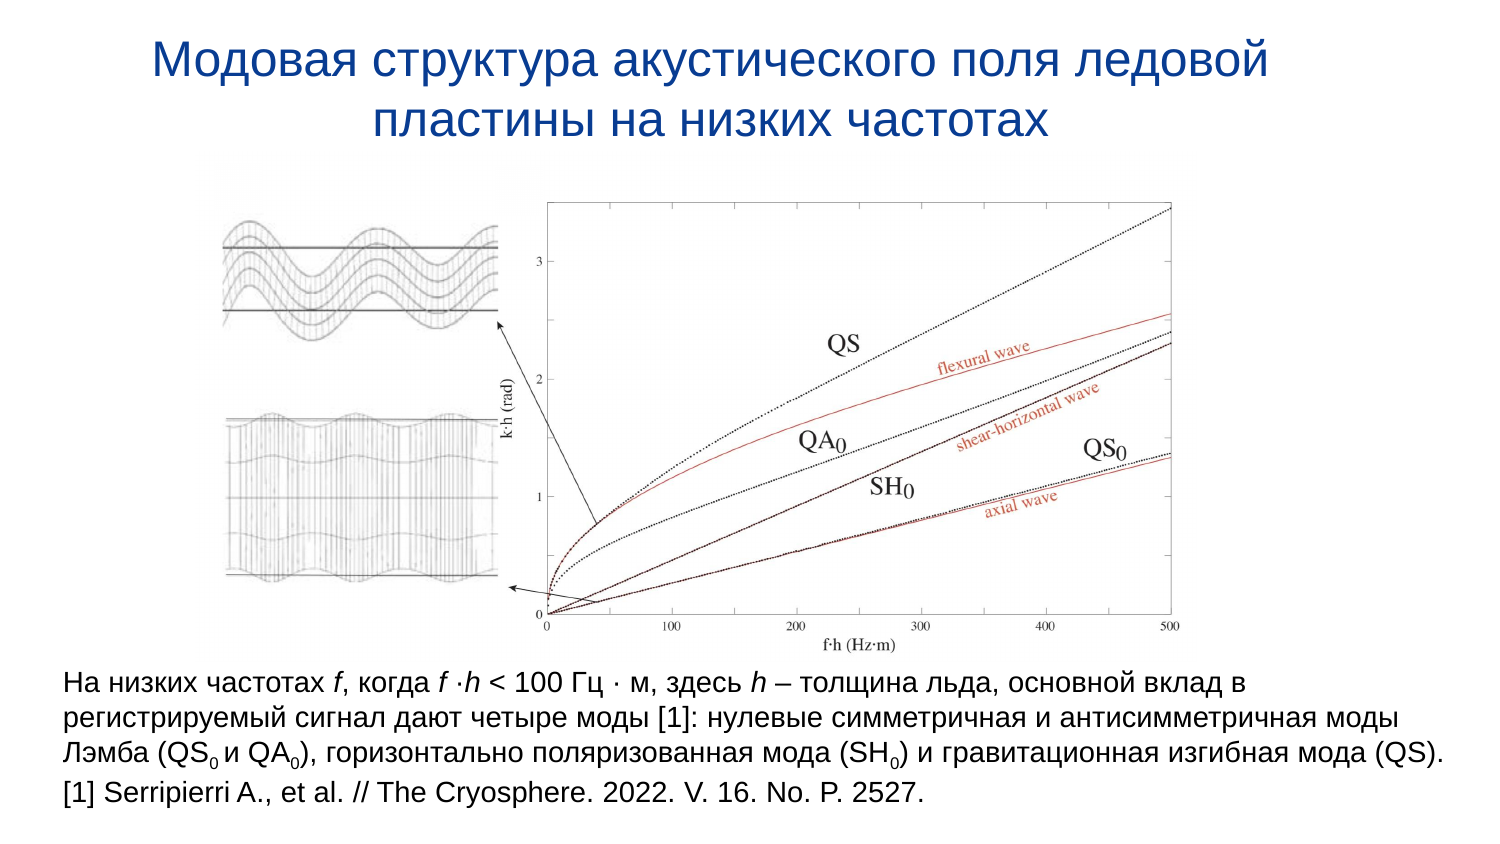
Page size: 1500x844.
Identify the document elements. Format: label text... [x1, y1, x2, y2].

text_box На низких частотах f, когда f ·h < 100 Гц · м, здесь h – толщина льда, основной вклад в регистрируемый сигнал дают четыре моды [1]: нулевые симметричная и антисимметричная моды Лэмба (QS0 и QA0), горизонтально поляризованная мода (SH0) и гравитационная изгибная мода (QS). [1] Serripierri A., et al. // The Cryosphere. 2022. V. 16. No. P. 2527. [47, 655, 1472, 825]
picture [194, 151, 1198, 662]
text_box Модовая структура акустического поля ледовой пластины на низких частотах [28, 18, 1393, 168]
